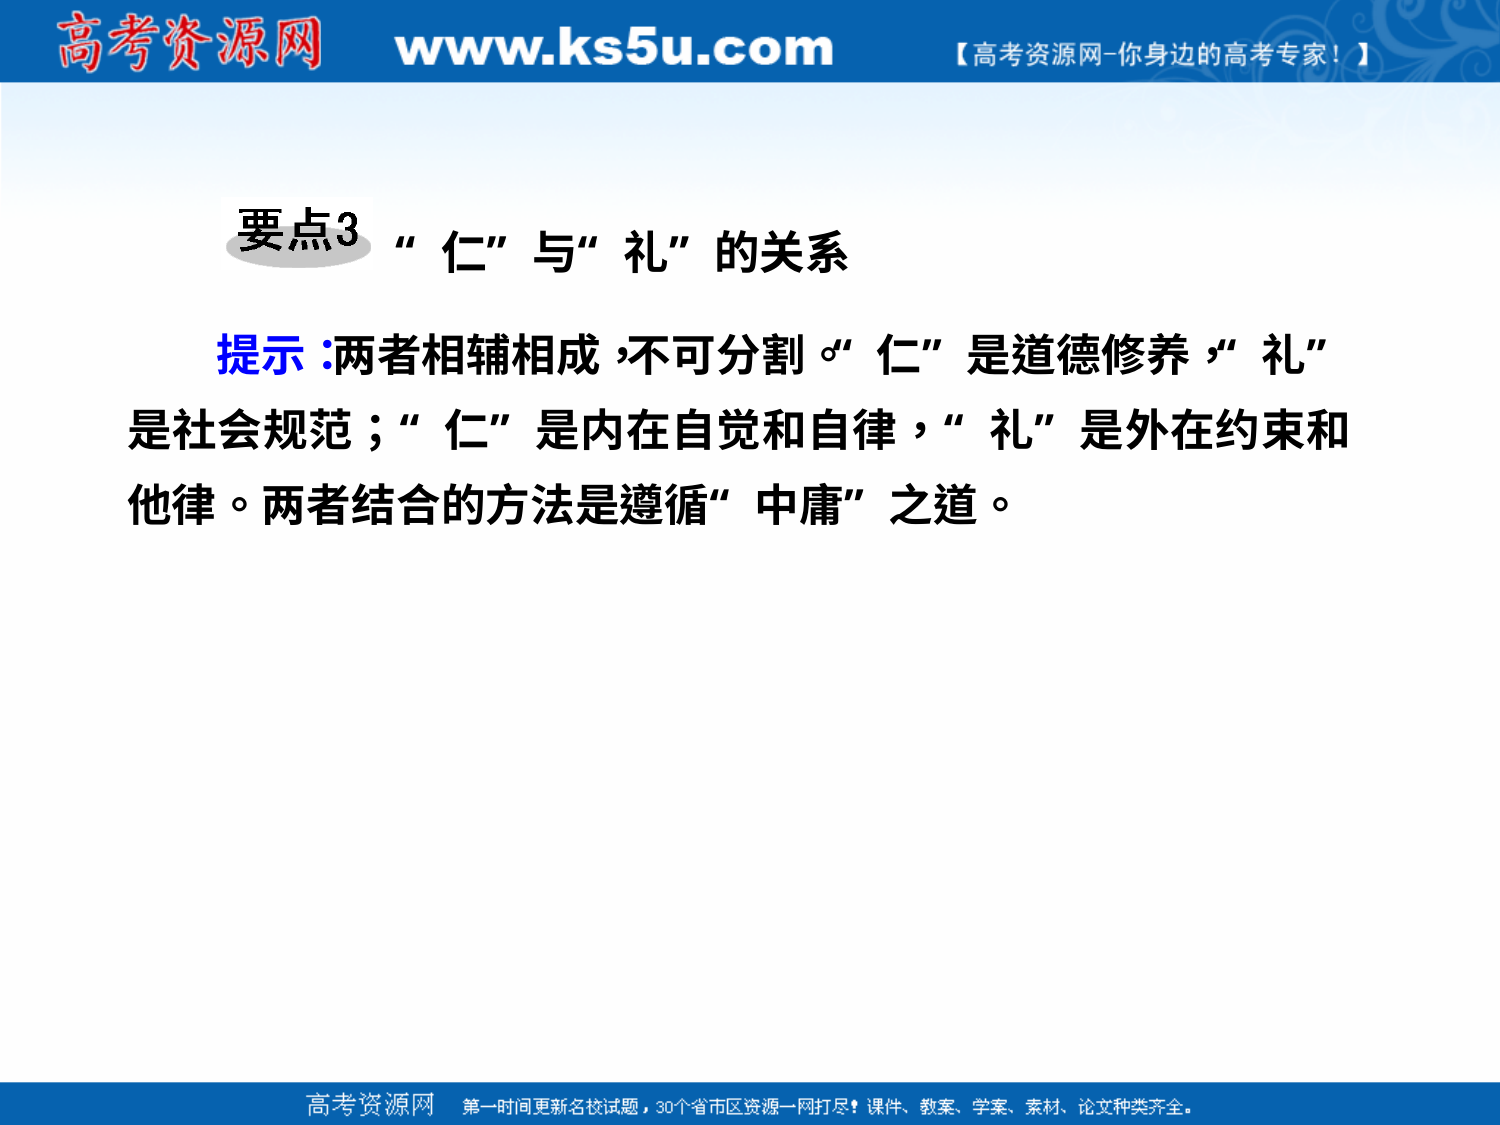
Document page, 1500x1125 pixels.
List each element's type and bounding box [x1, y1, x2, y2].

text_box [127, 326, 1353, 581]
text_box [129, 197, 1384, 1017]
picture [0, 0, 1500, 1125]
